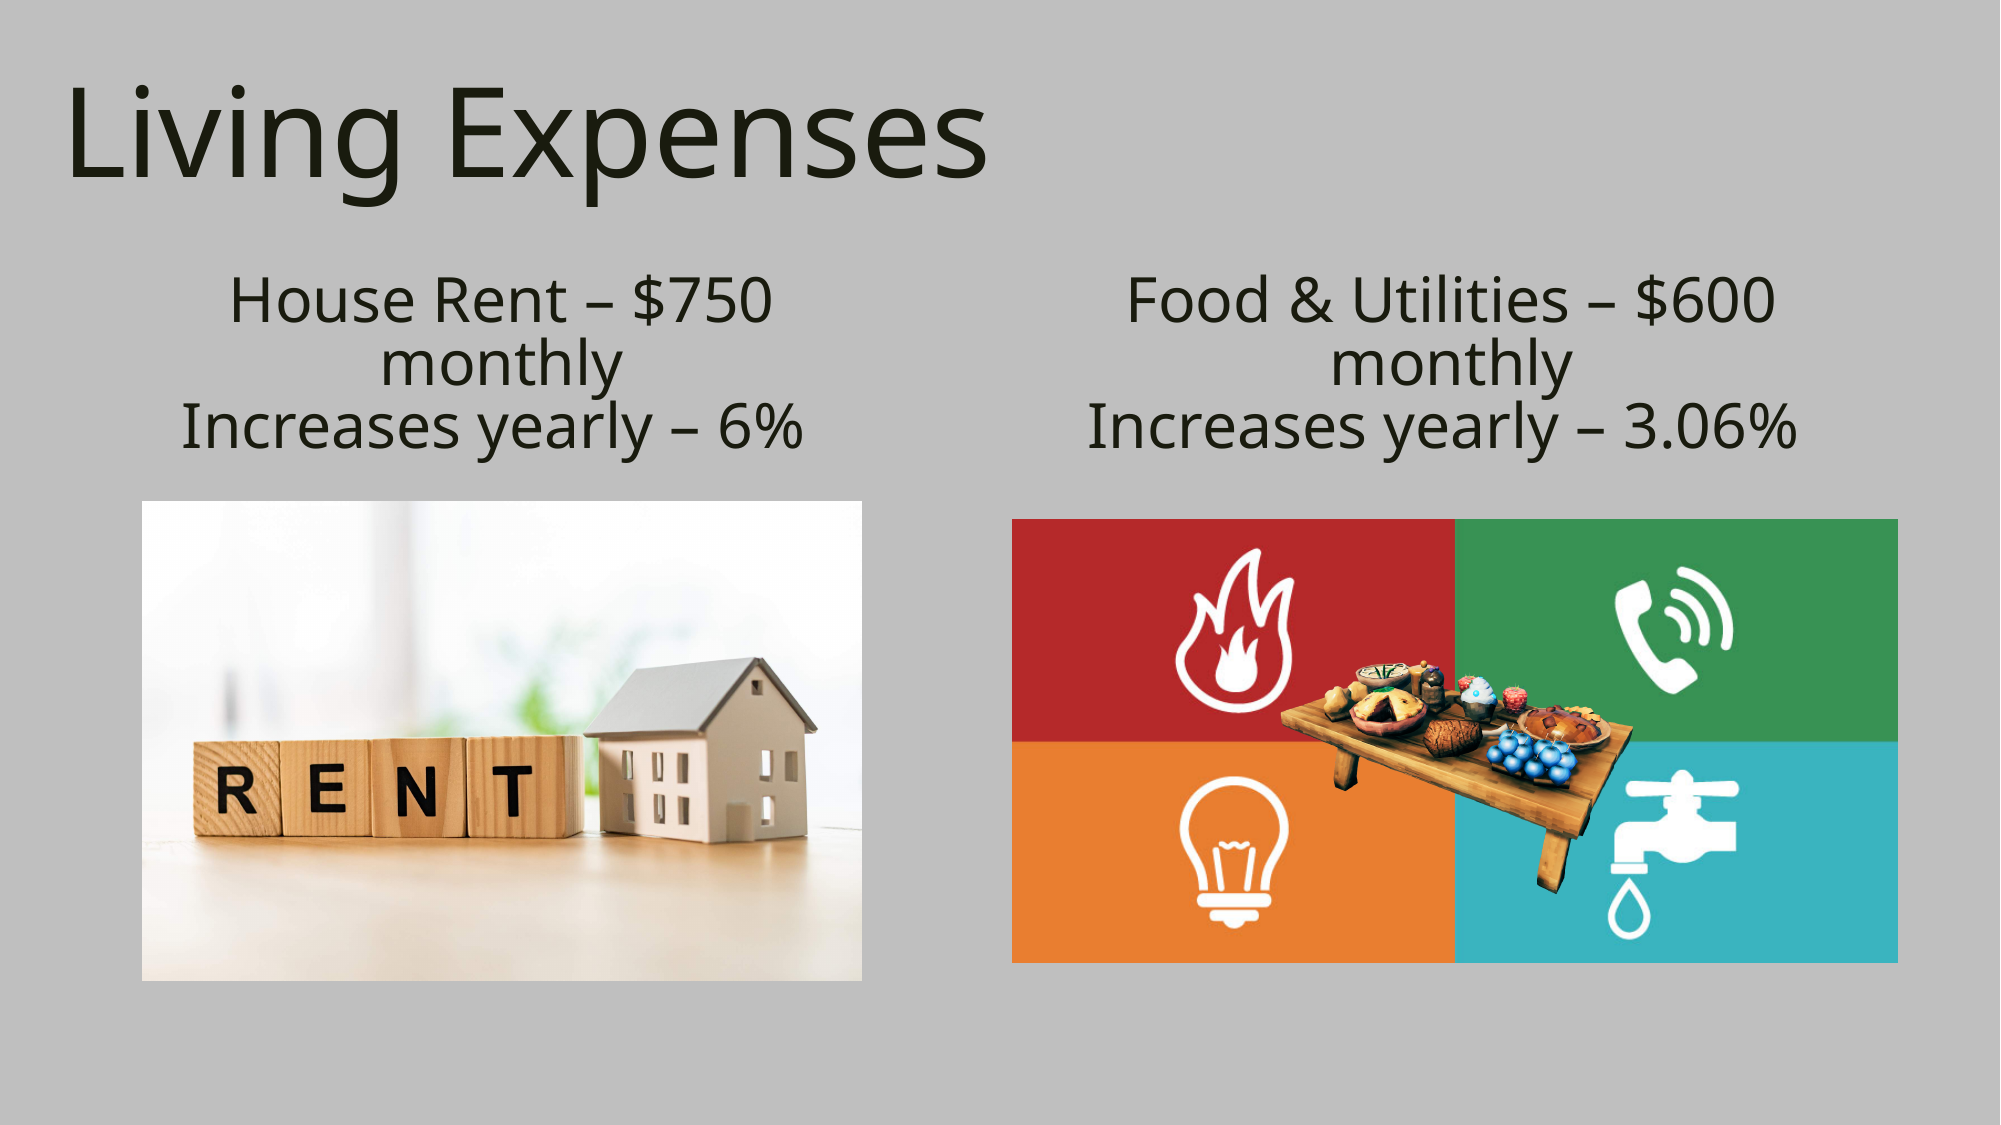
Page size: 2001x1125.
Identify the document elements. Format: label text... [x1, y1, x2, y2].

picture [1278, 656, 1635, 896]
title Living Expenses [46, 63, 1622, 230]
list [1012, 519, 1898, 963]
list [142, 501, 862, 982]
list Food & Utilities – $600 monthly Increases yearly – 3.06% [1012, 333, 1892, 469]
list House Rent – $750 monthly Increases yearly – 6% [94, 333, 909, 469]
